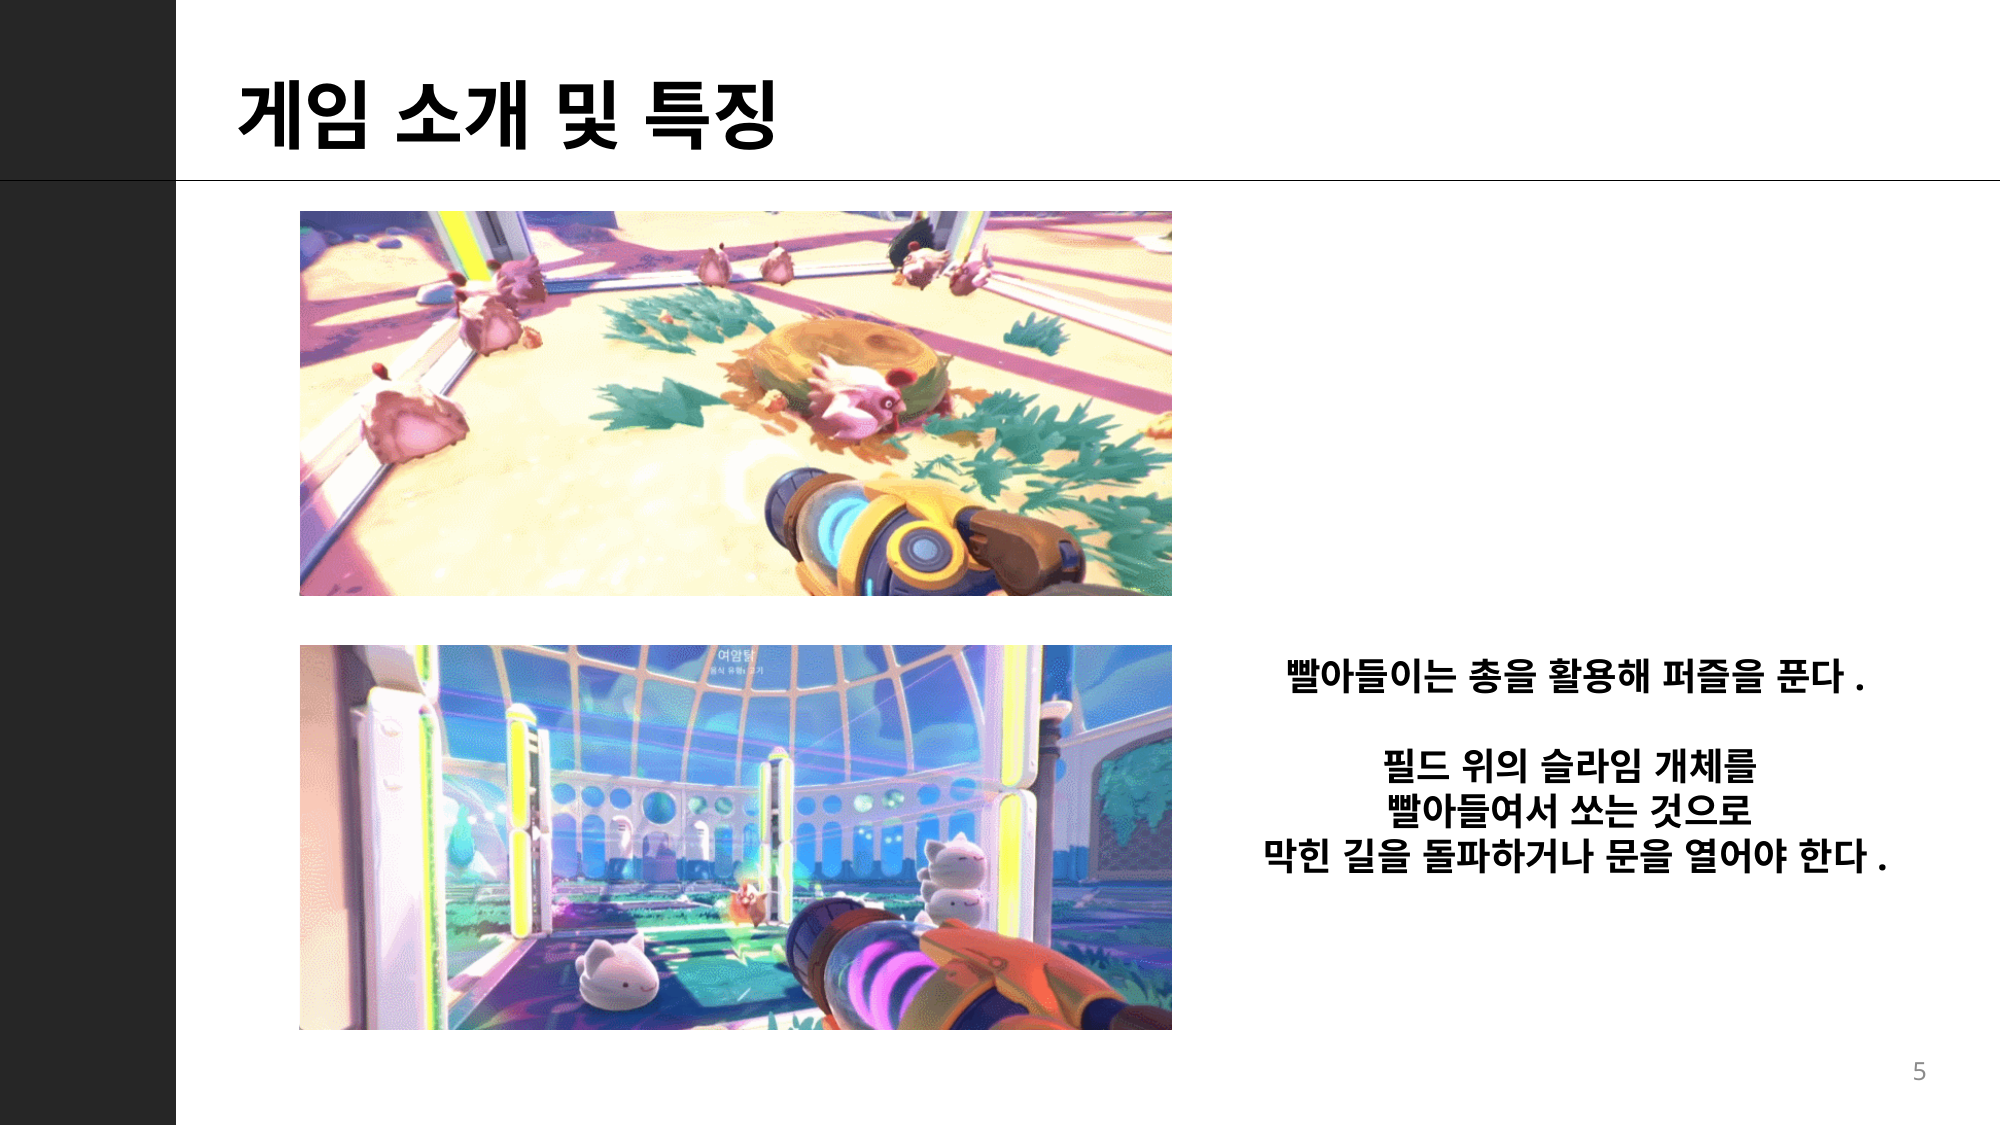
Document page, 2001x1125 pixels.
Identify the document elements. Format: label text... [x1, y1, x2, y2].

title 게임 소개 및 특징 [220, 59, 1888, 180]
slide_number 5 [1491, 1042, 1942, 1103]
picture [299, 645, 1172, 1030]
picture [299, 211, 1172, 596]
text_box 빨아들이는 총을 활용해 퍼즐을 푼다. 필드 위의 슬라임 개체를 빨아들여서 쏘는 것으로 막힌 길을 돌파하거나 문을 열어야 한다. [1202, 645, 1949, 886]
